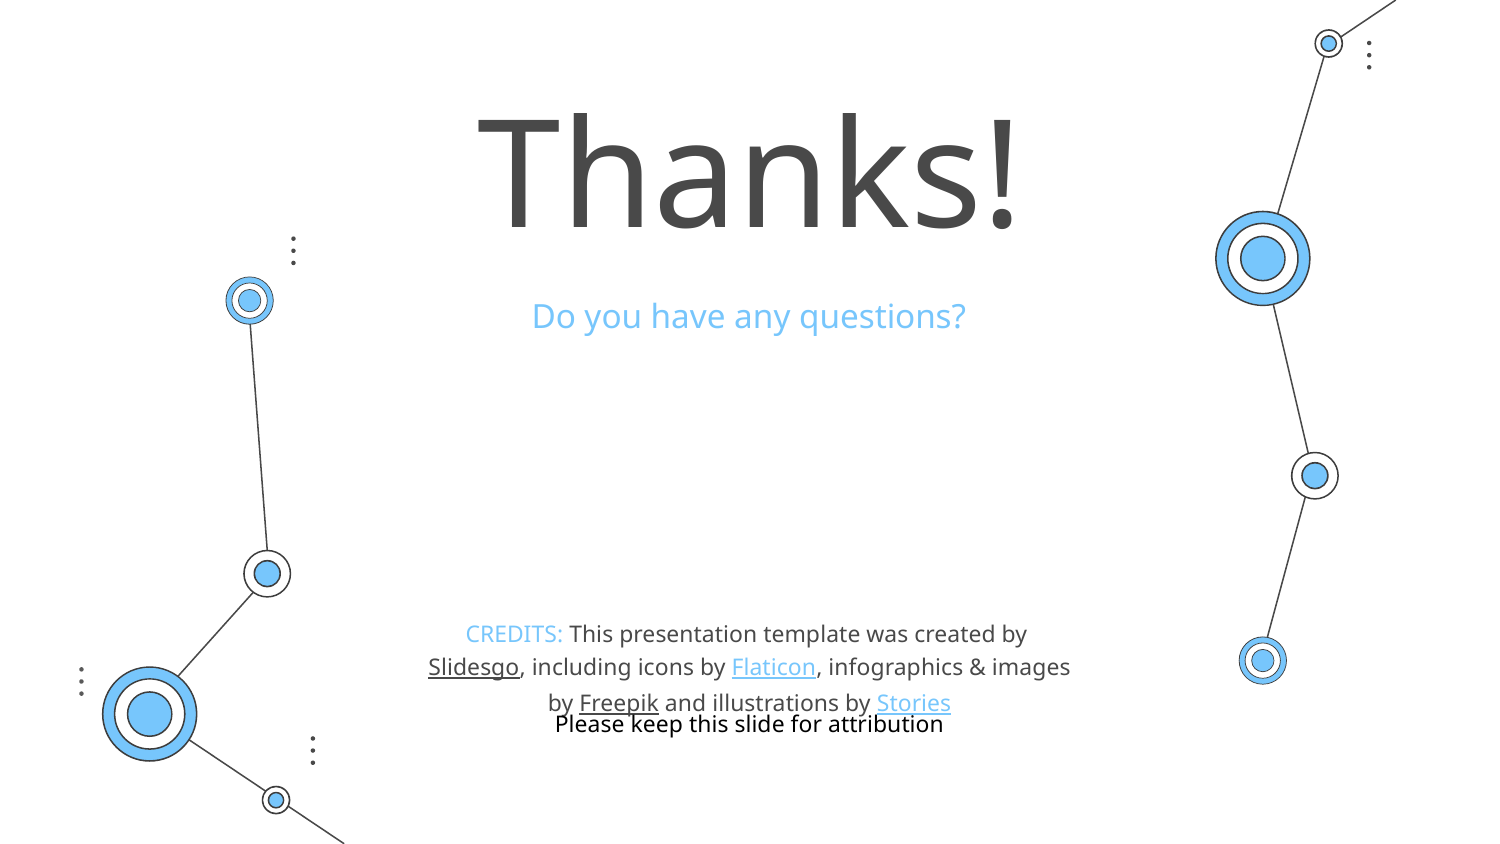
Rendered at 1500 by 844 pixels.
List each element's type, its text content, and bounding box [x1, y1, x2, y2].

subtitle Please keep this slide for attribution [438, 694, 1061, 750]
subtitle Do you have any questions? [495, 280, 1004, 516]
title Thanks! [345, 63, 1156, 241]
